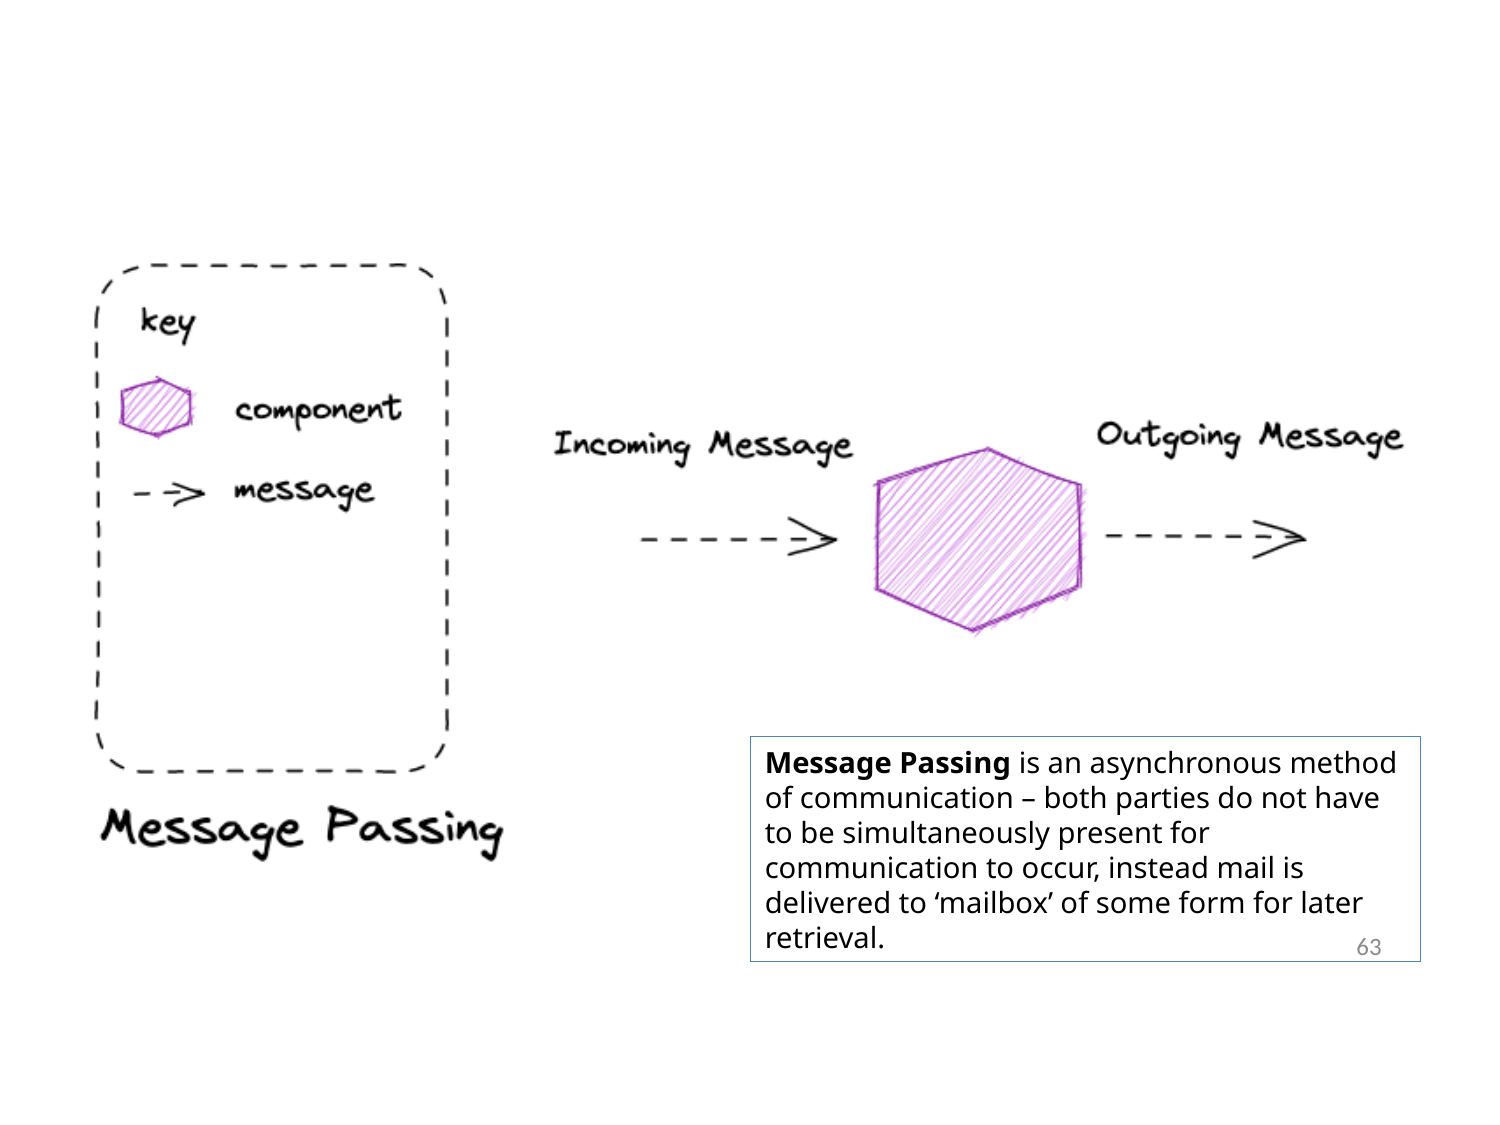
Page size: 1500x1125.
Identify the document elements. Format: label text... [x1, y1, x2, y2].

text_box Message Passing is an asynchronous method of communication – both parties do not have to be simultaneously present for communication to occur, instead mail is delivered to ‘mailbox’ of some form for later retrieval. [750, 884, 1421, 962]
slide_number 63 [1059, 962, 1397, 968]
picture [78, 248, 1422, 877]
